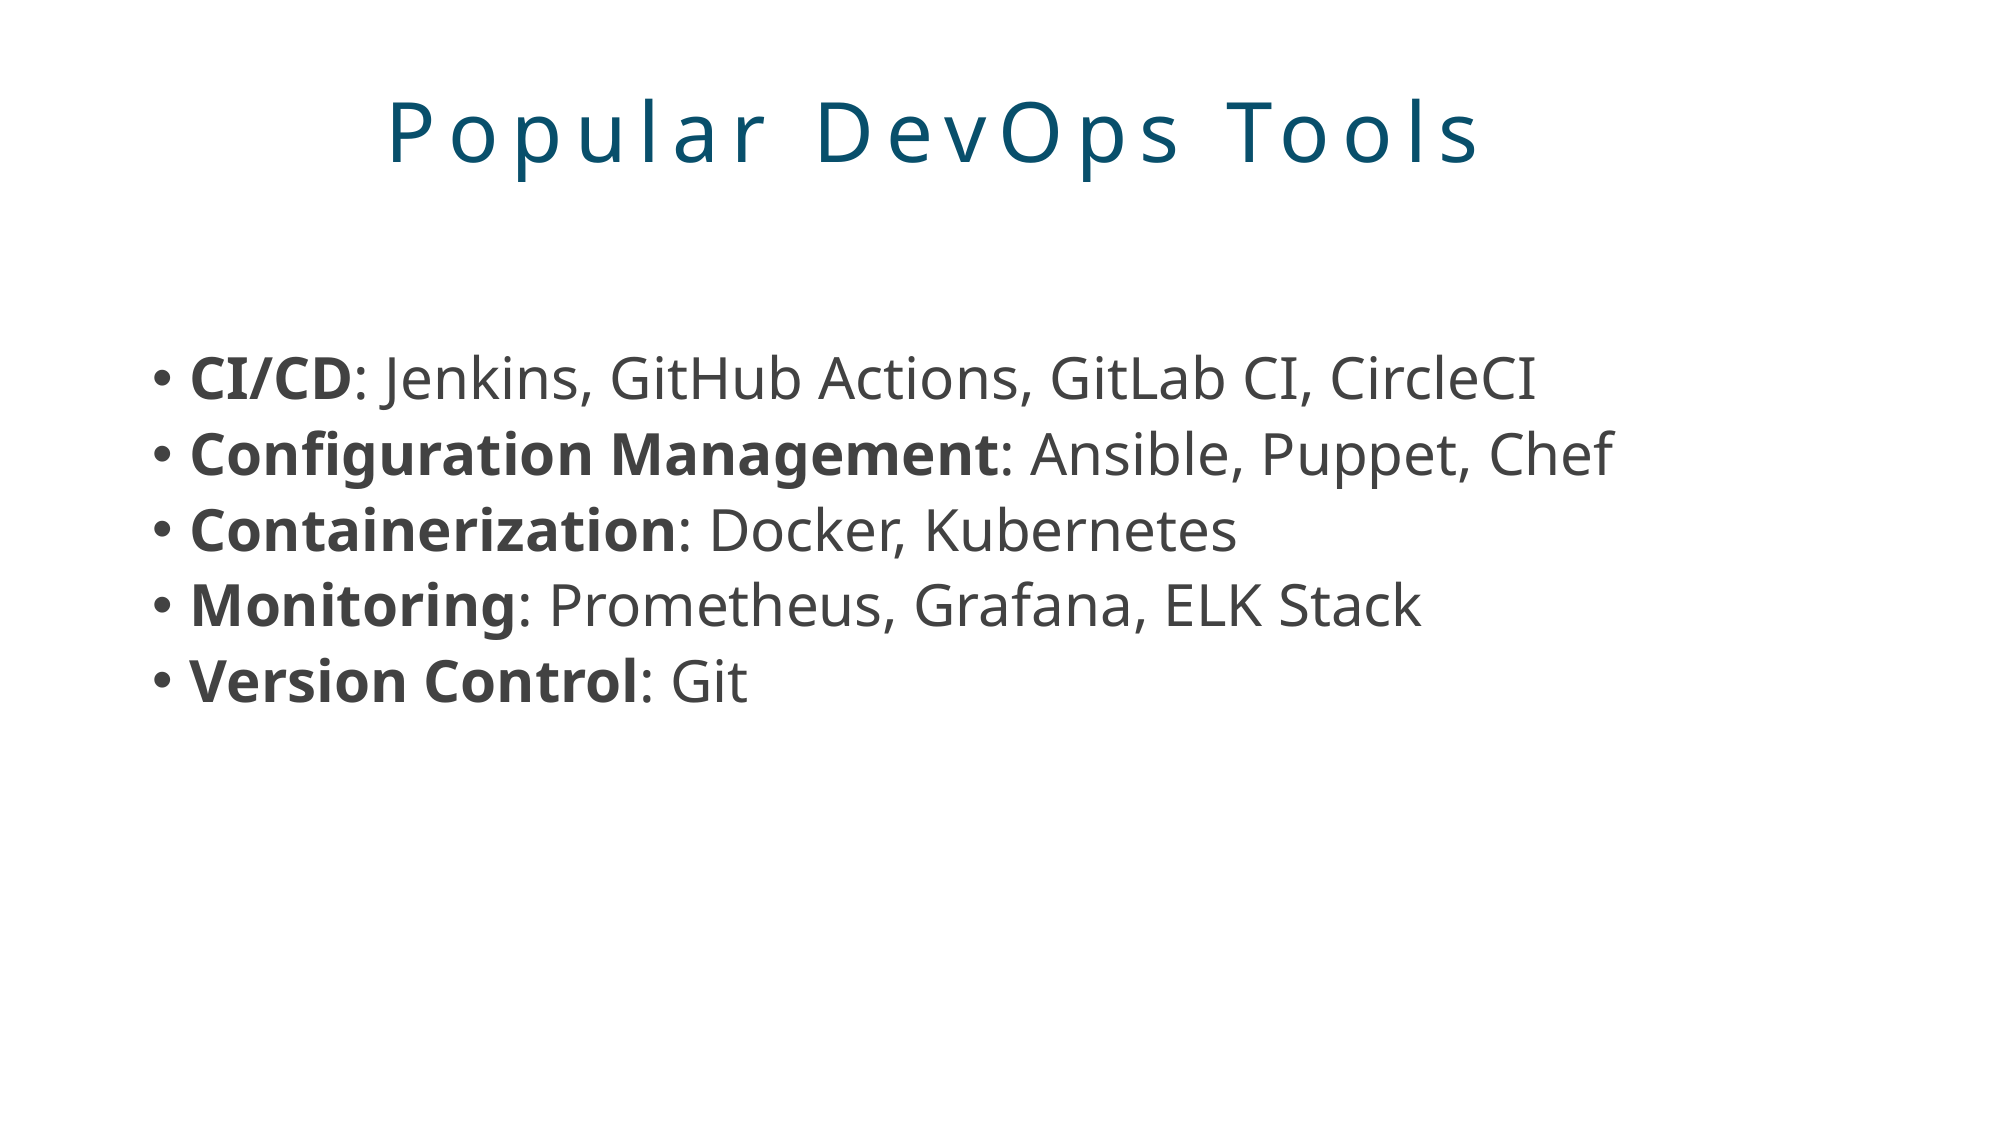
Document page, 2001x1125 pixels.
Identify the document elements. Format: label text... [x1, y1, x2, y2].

list CI/CD: Jenkins, GitHub Actions, GitLab CI, CircleCI Configuration Management: Ansible, Puppet, Chef Containerization: Docker, Kubernetes Monitoring: Prometheus, Grafana, ELK Stack Version Control: Git [137, 342, 1863, 783]
title Popular DevOps Tools [76, 82, 1802, 300]
